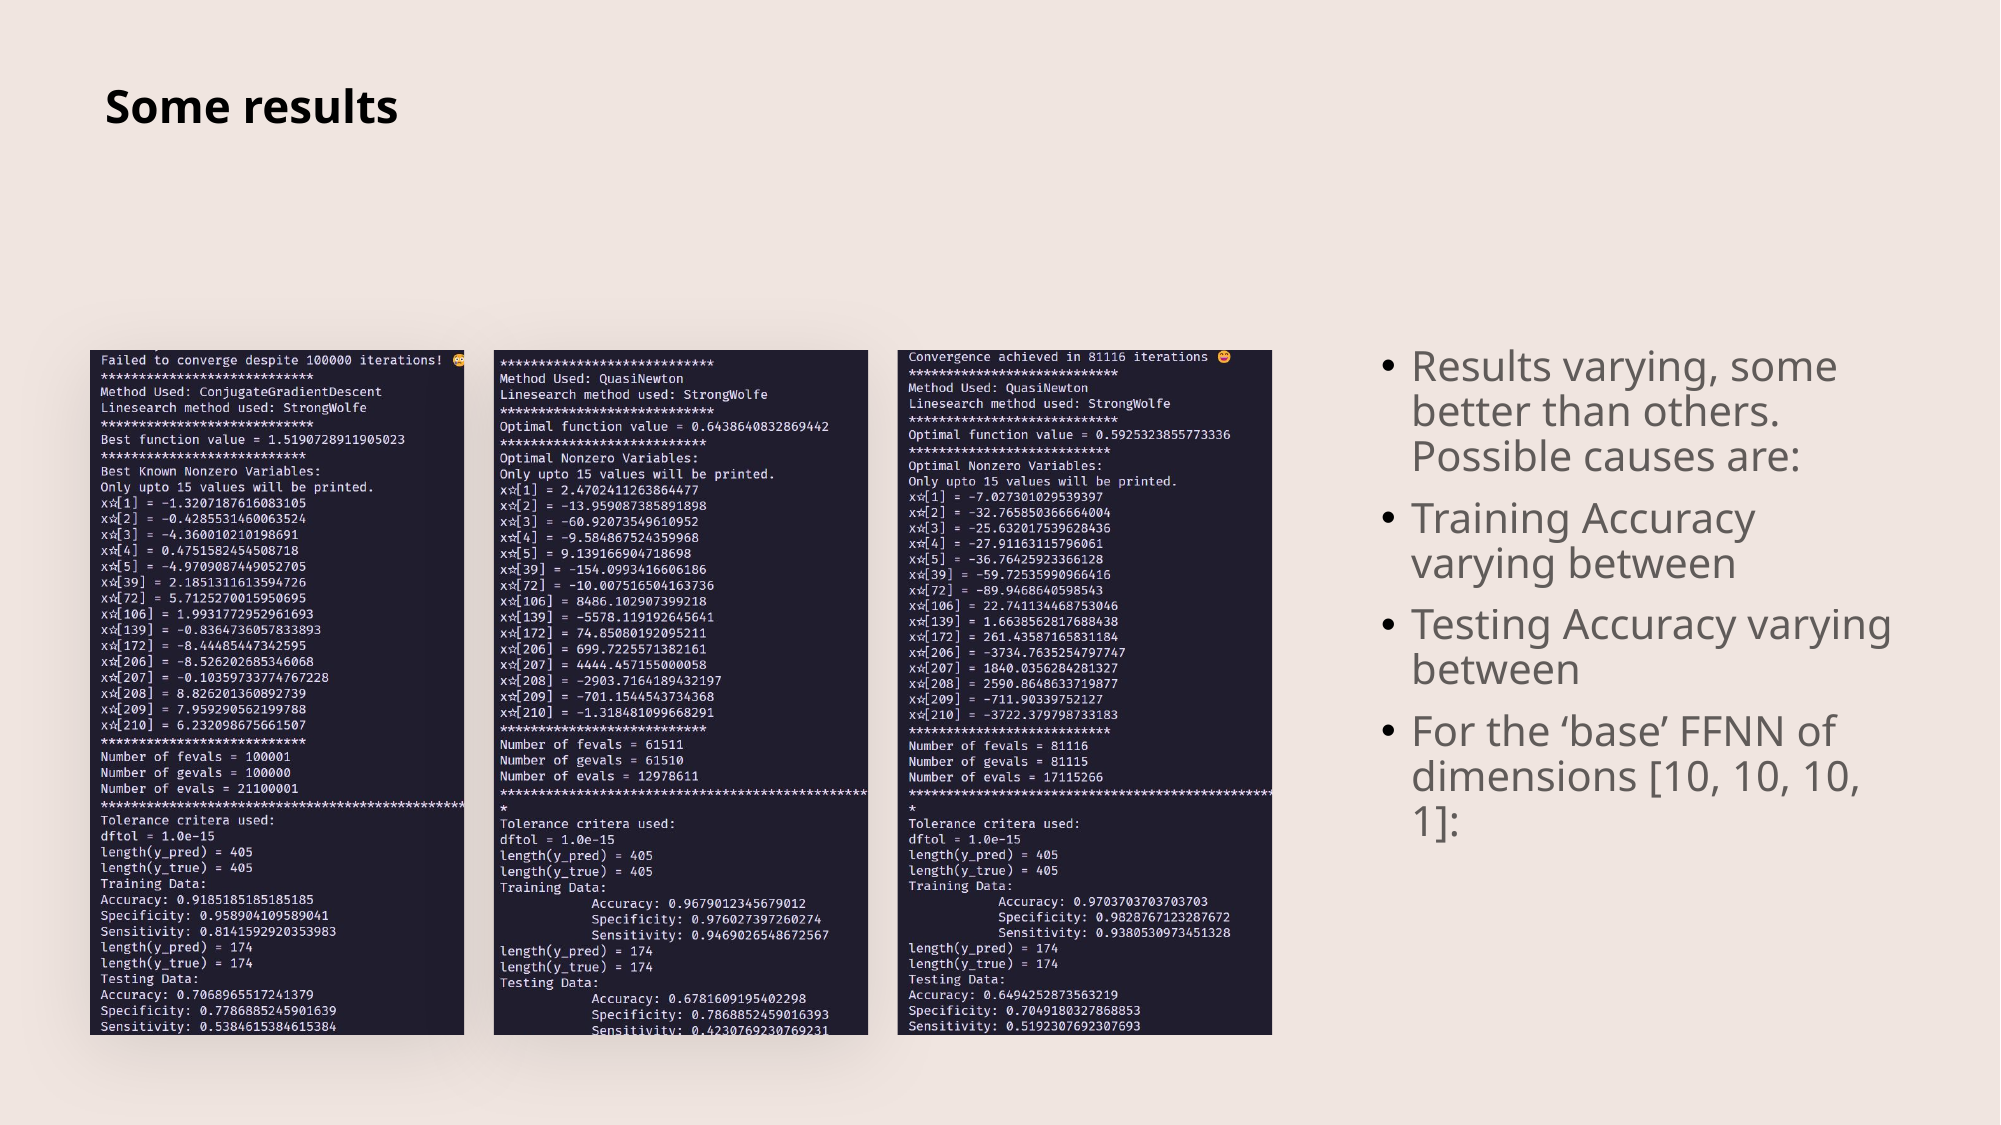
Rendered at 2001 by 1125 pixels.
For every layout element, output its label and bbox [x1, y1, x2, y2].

picture [493, 349, 869, 1035]
picture [90, 349, 465, 1035]
text_box [0, 0, 2000, 1125]
picture [897, 349, 1273, 1035]
